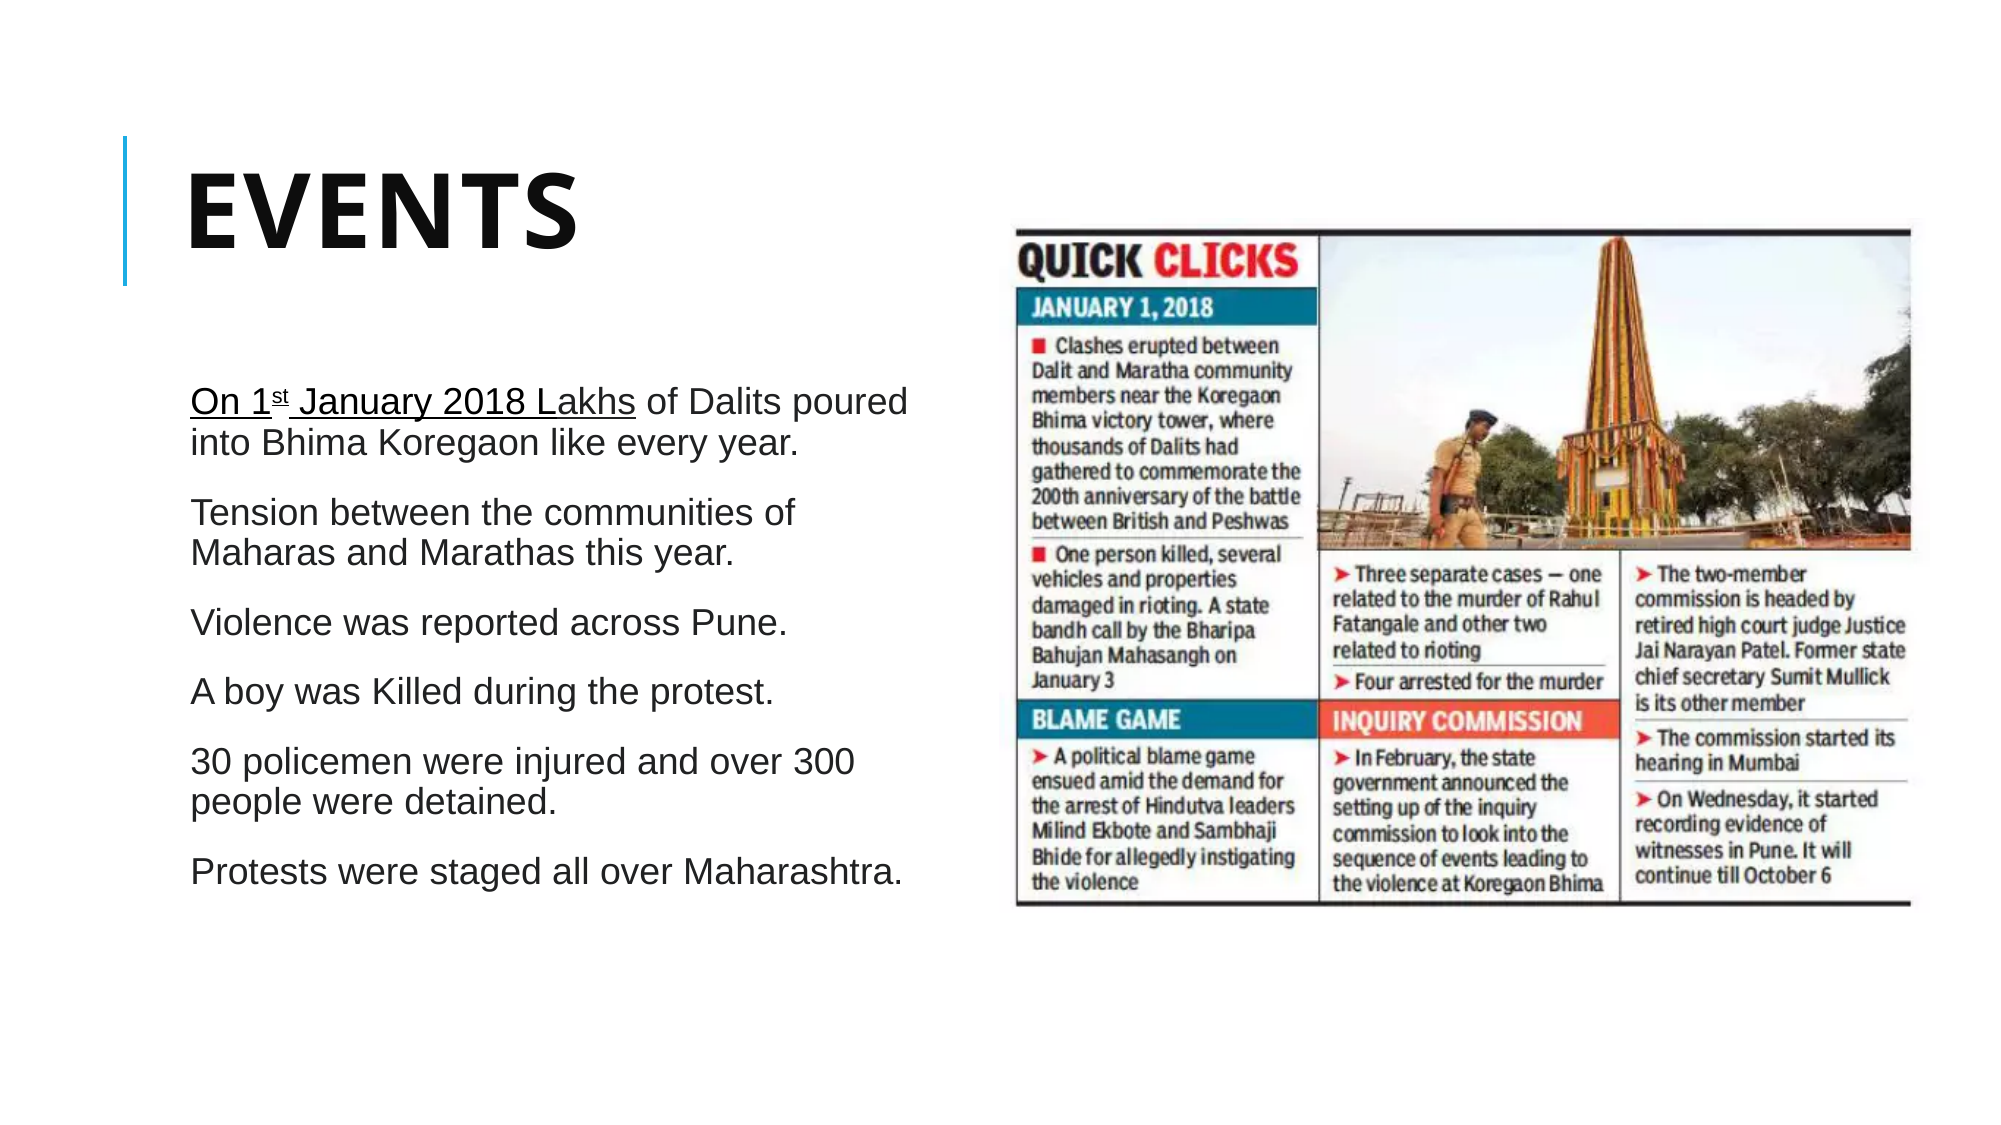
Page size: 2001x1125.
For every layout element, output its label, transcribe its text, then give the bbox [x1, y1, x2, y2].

title Events [168, 96, 1763, 342]
list On 1st January 2018 Lakhs of Dalits poured into Bhima Koregaon like every year. Tension between the communities of Maharas and Marathas this year. Violence was reported across Pune. A boy was Killed during the protest. 30 policemen were injured and over 300 people were detained. Protests were staged all over Maharashtra. [168, 375, 948, 1035]
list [999, 218, 1930, 913]
